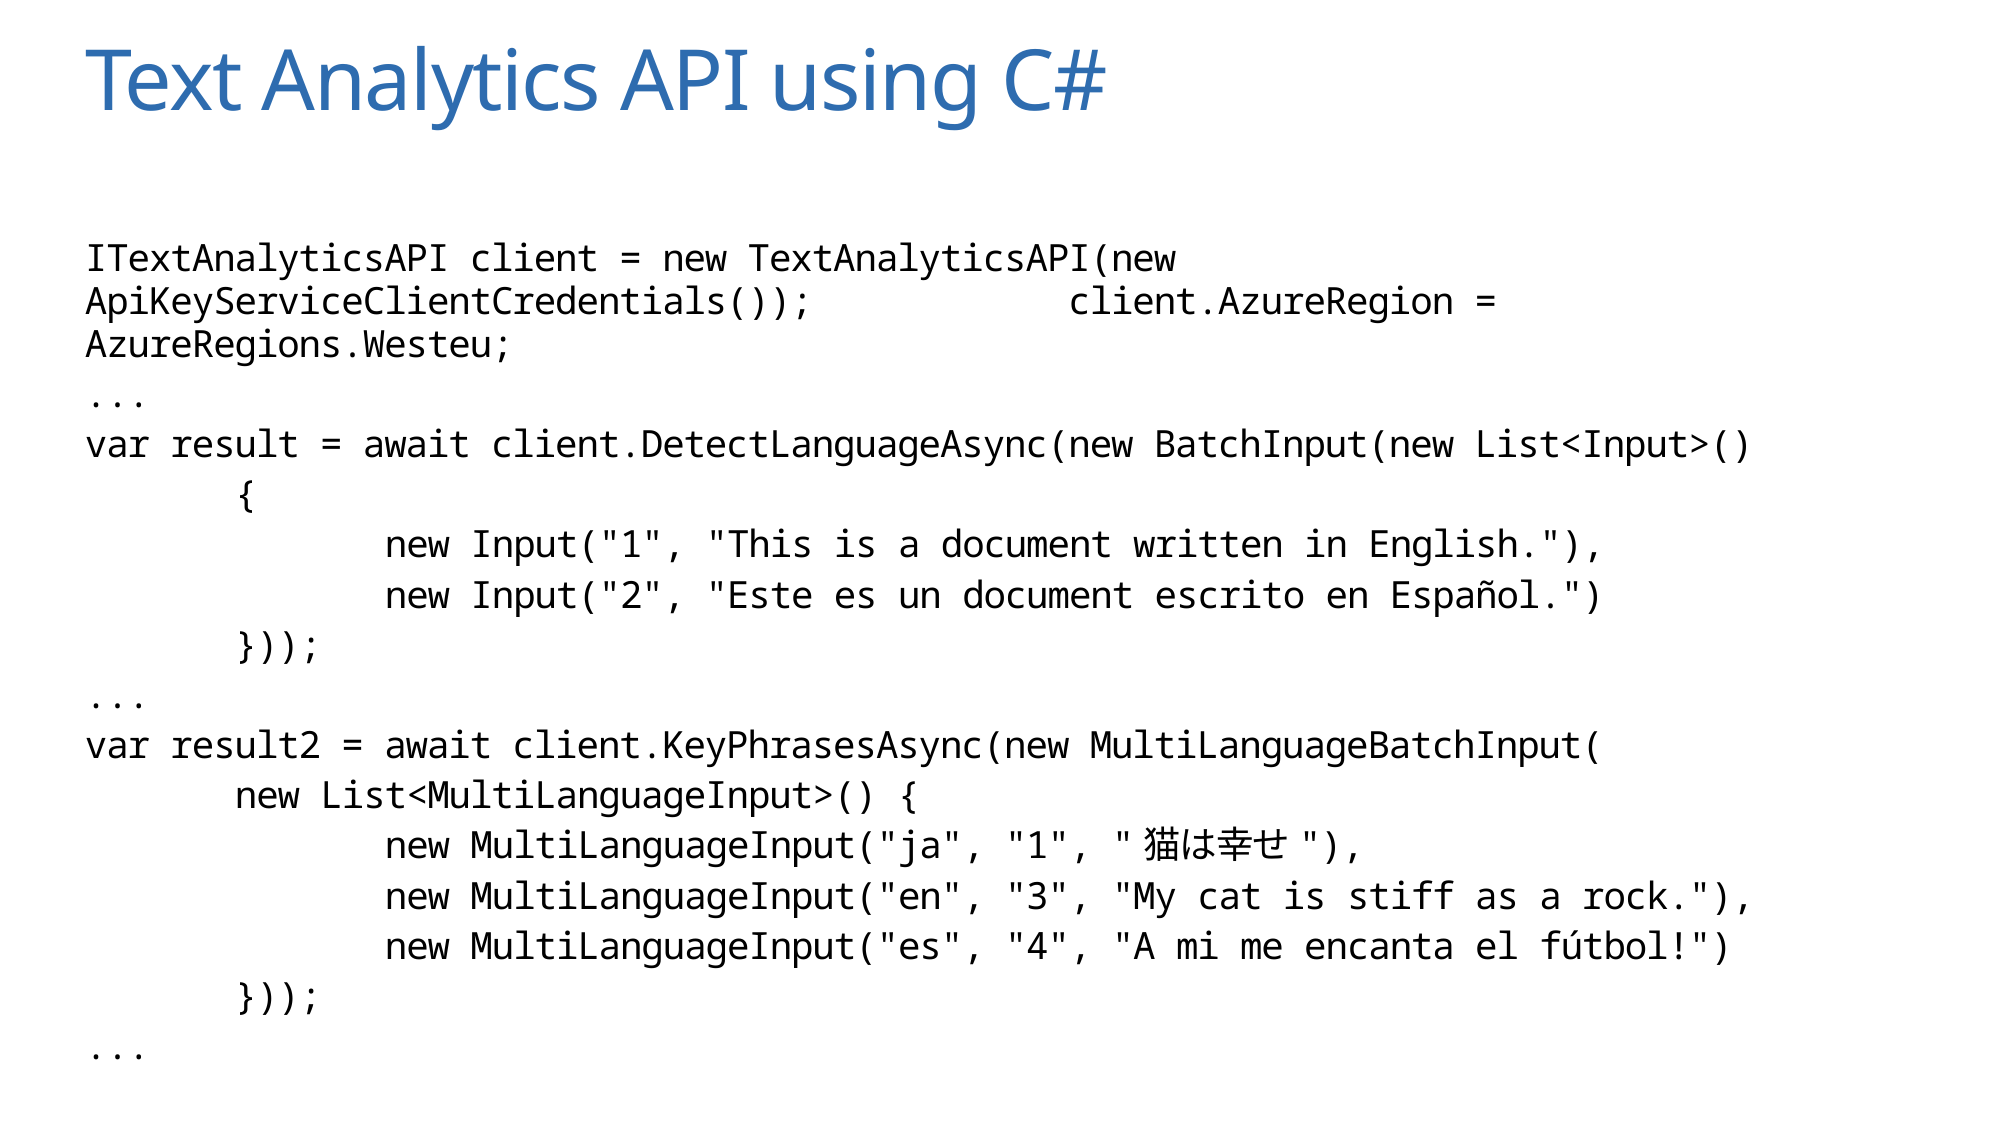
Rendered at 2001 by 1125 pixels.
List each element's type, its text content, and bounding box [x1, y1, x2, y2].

list ITextAnalyticsAPI client = new TextAnalyticsAPI(new ApiKeyServiceClientCredentials()); client.AzureRegion = AzureRegions.Westeu; ... var result = await client.DetectLanguageAsync(new BatchInput(new List<Input>() { new Input("1", "This is a document written in English."), new Input("2", "Este es un document escrito en Español.") })); ... var result2 = await client.KeyPhrasesAsync(new MultiLanguageBatchInput( new List<MultiLanguageInput>() { new MultiLanguageInput("ja", "1", "猫は幸せ"), new MultiLanguageInput("en", "3", "My cat is stiff as a rock."), new MultiLanguageInput("es", "4", "A mi me encanta el fútbol!") })); ... [85, 237, 1915, 1068]
title Text Analytics API using C# [85, 37, 1915, 161]
